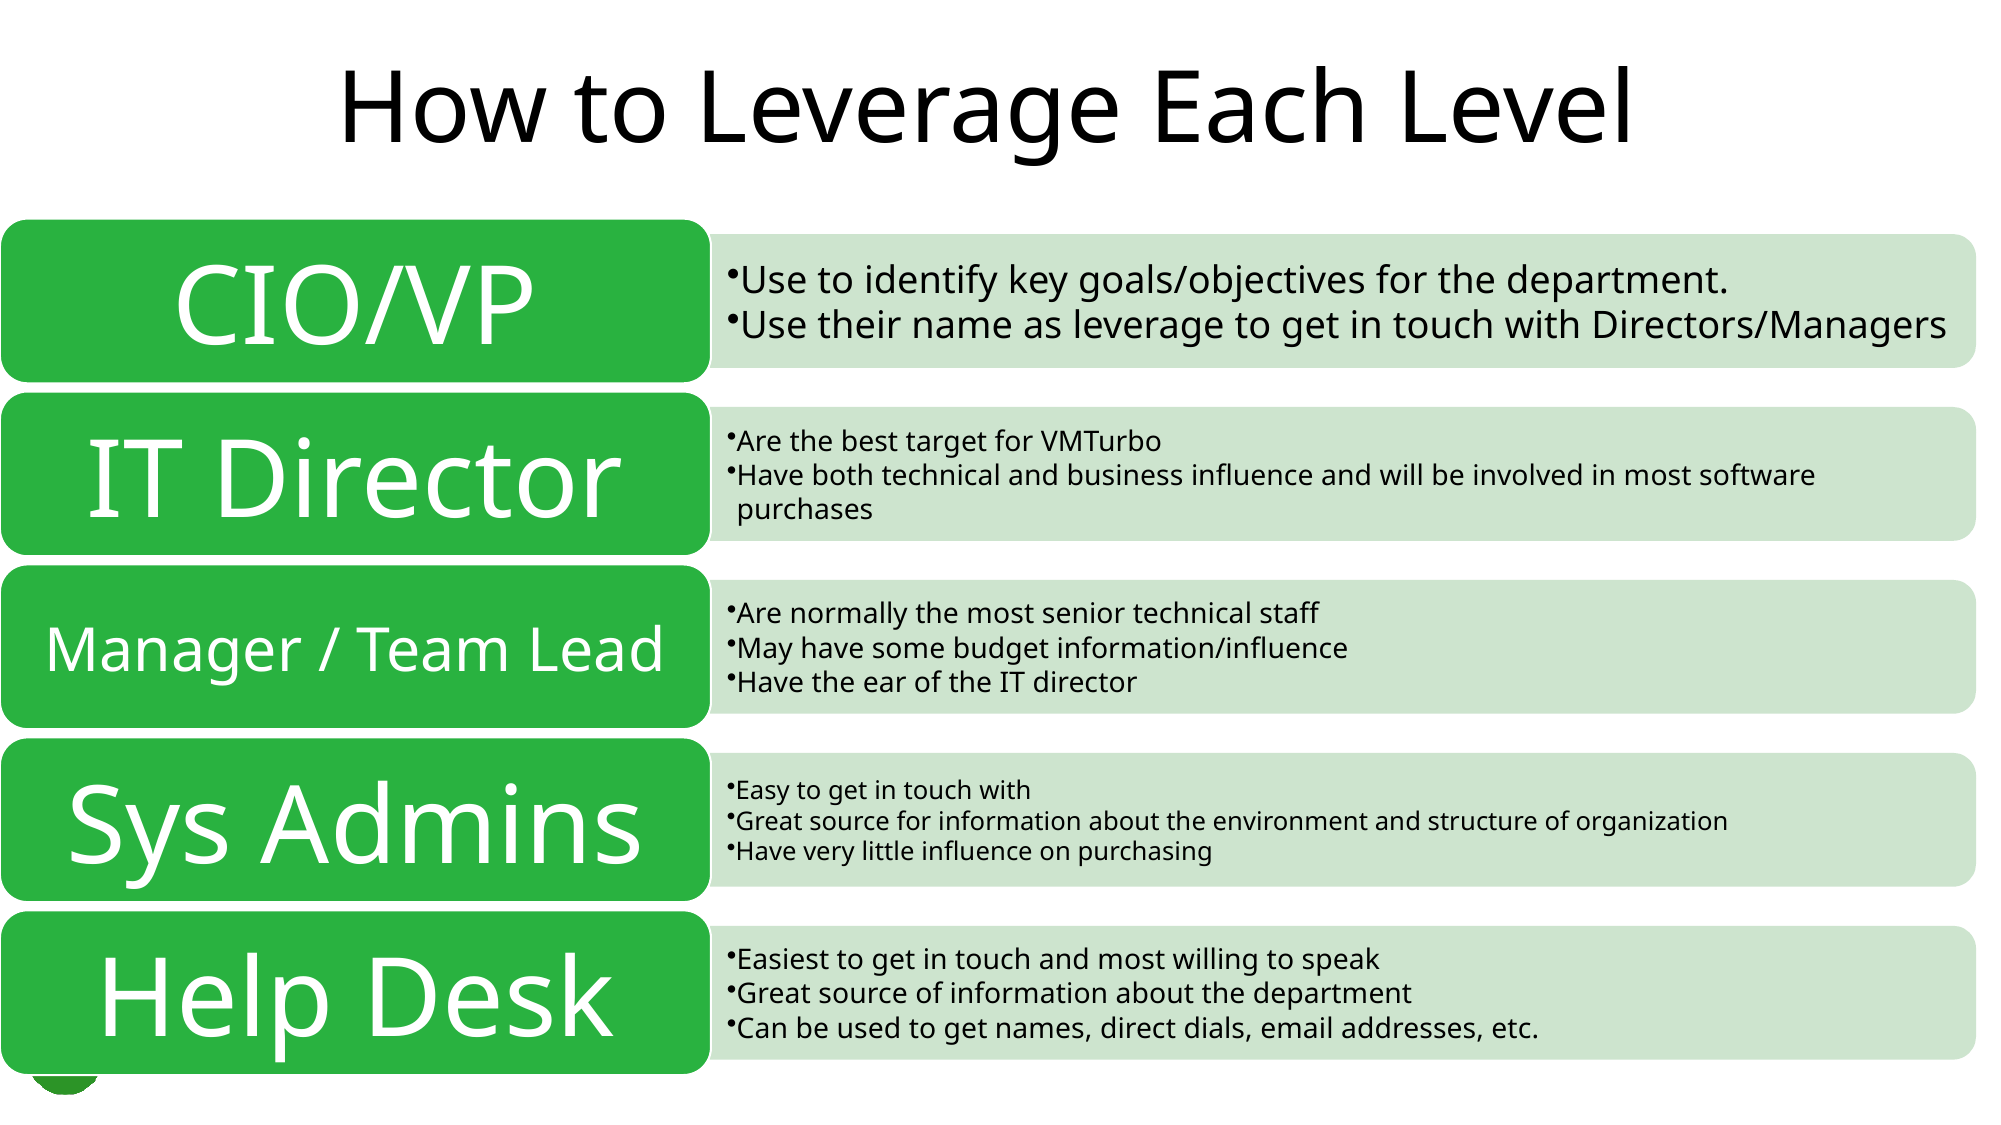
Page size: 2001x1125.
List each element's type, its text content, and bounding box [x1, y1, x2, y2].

title How to Leverage Each Level [137, 1, 1863, 218]
picture [22, 1076, 253, 1106]
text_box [0, 218, 1975, 1075]
